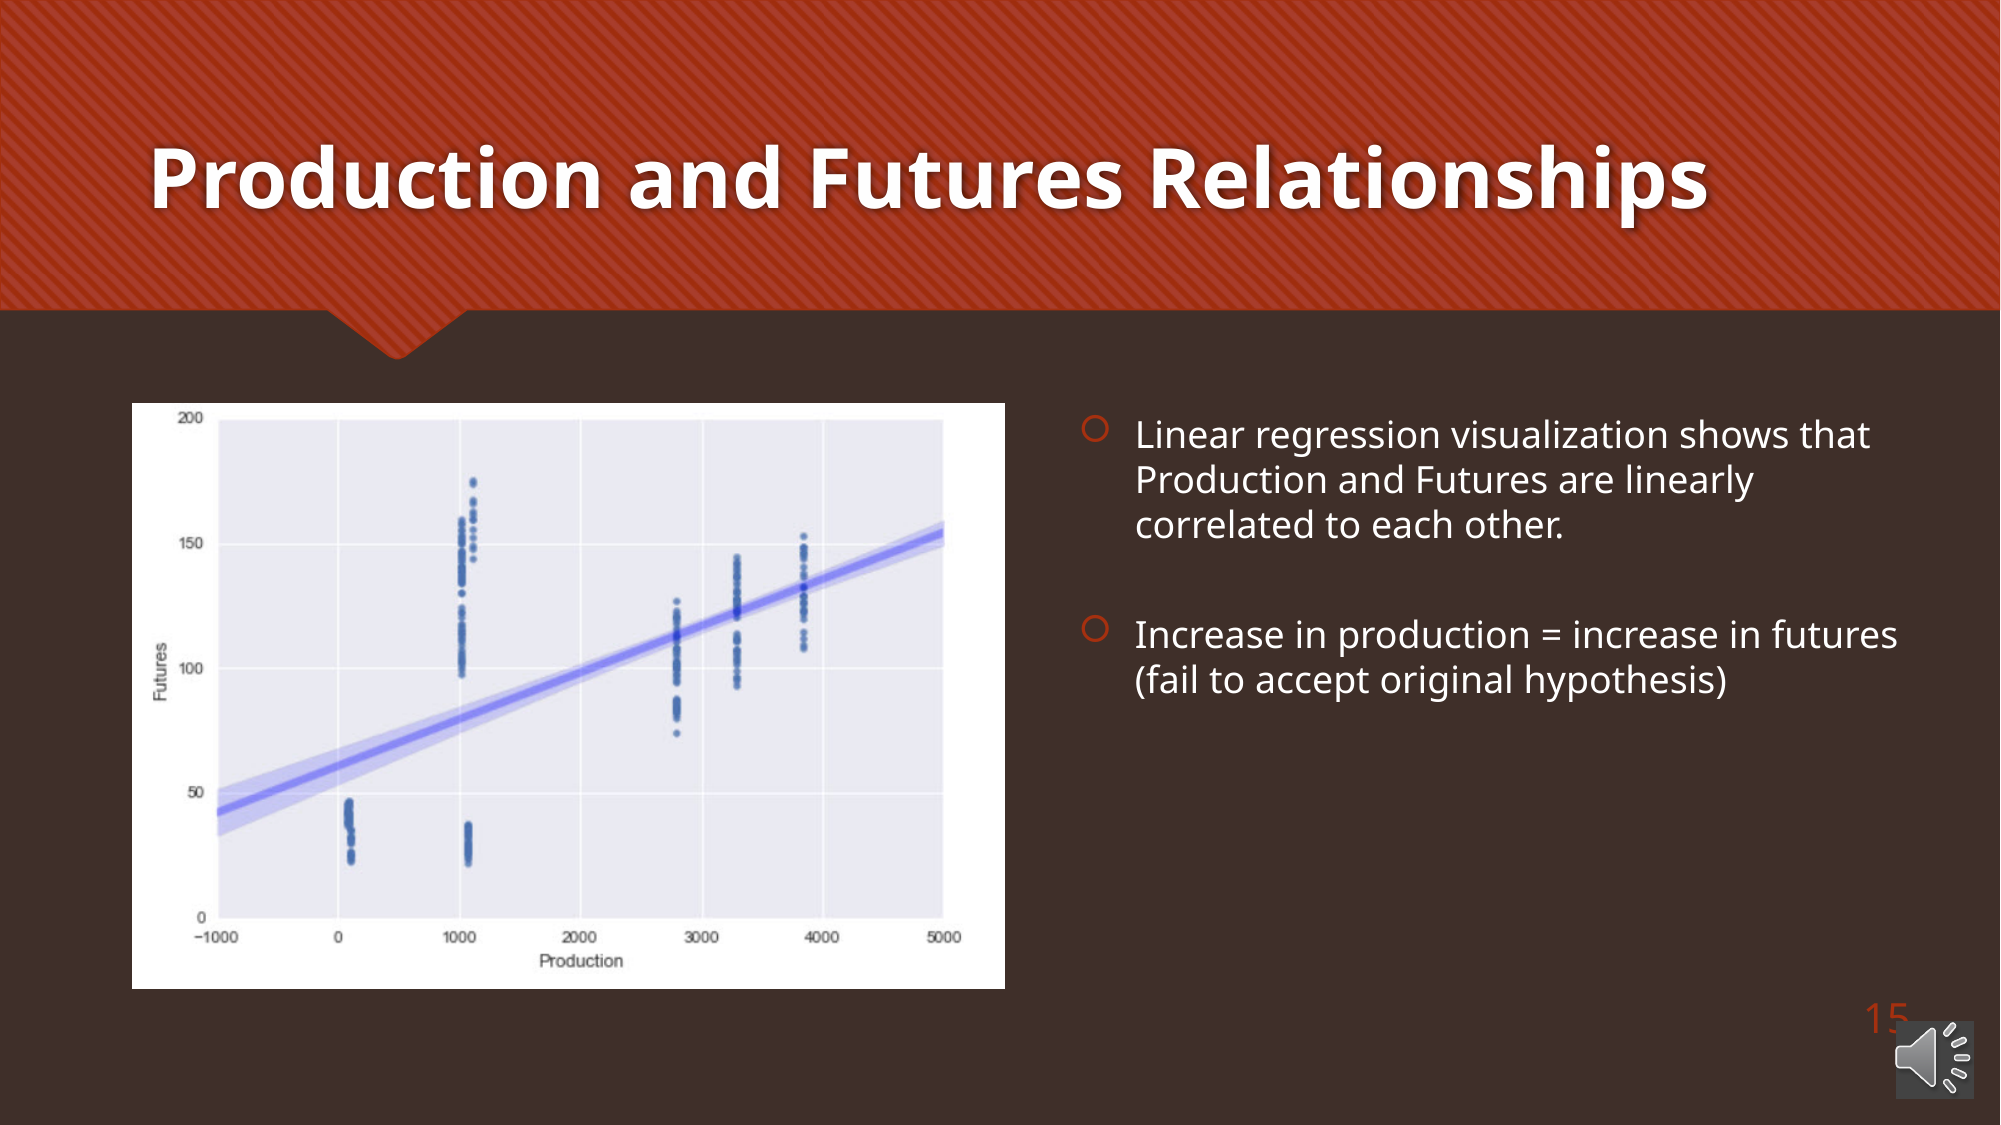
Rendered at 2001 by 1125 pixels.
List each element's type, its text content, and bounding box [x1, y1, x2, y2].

title Production and Futures Relationships [132, 73, 1868, 233]
picture [132, 403, 1005, 989]
text_box Linear regression visualization shows that Production and Futures are linearly correlated to each other. Increase in production = increase in futures (fail to accept original hypothesis) [1063, 403, 1955, 575]
picture [1894, 1019, 1976, 1101]
slide_number 15 [1751, 970, 1926, 1051]
